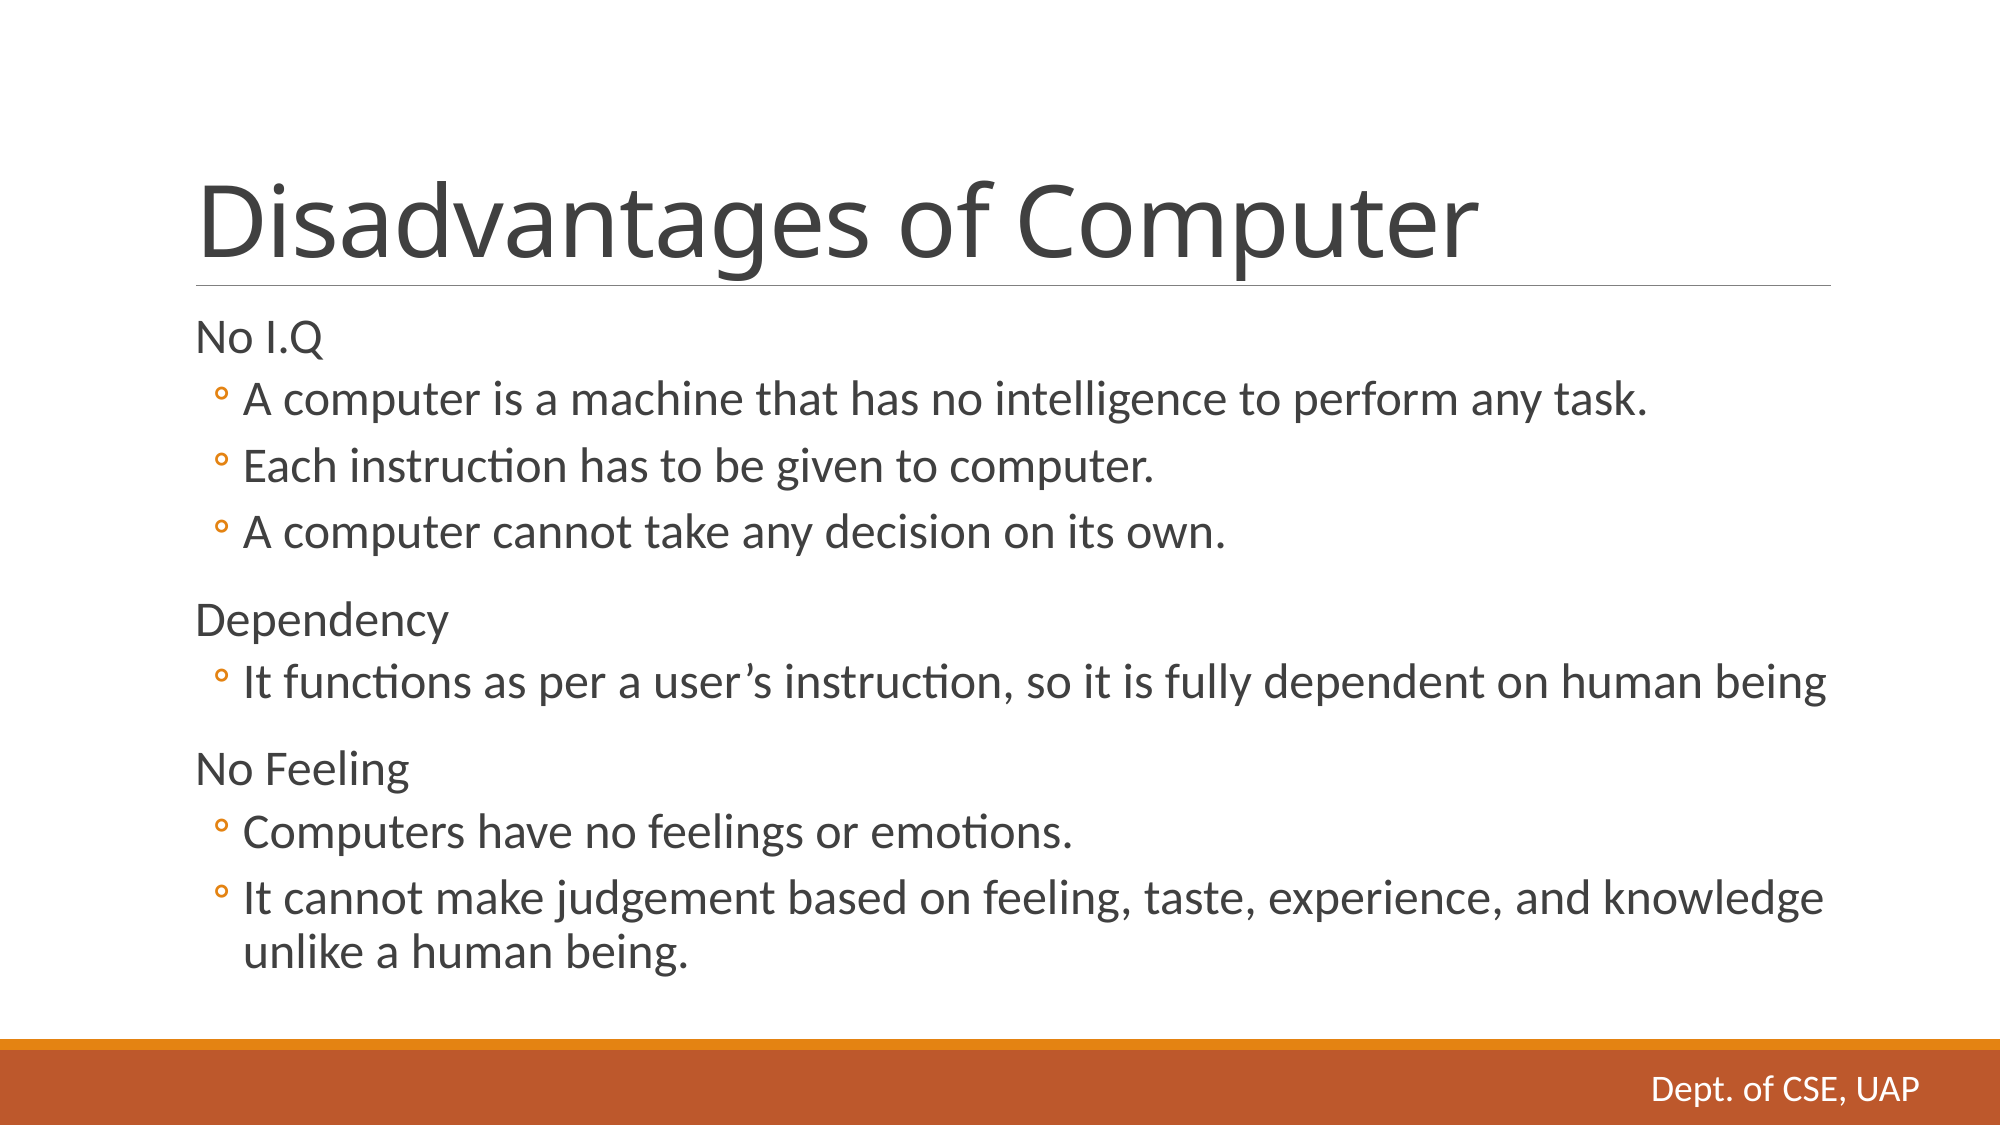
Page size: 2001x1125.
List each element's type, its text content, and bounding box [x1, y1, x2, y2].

list No I.Q A computer is a machine that has no intelligence to perform any task. Each instruction has to be given to computer. A computer cannot take any decision on its own. Dependency It functions as per a user’s instruction, so it is fully dependent on human being No Feeling Computers have no feelings or emotions. It cannot make judgement based on feeling, taste, experience, and knowledge unlike a human being. [180, 302, 1830, 1025]
title Disadvantages of Computer [180, 47, 1830, 285]
text_box Dept. of CSE, UAP [1636, 1056, 1936, 1117]
